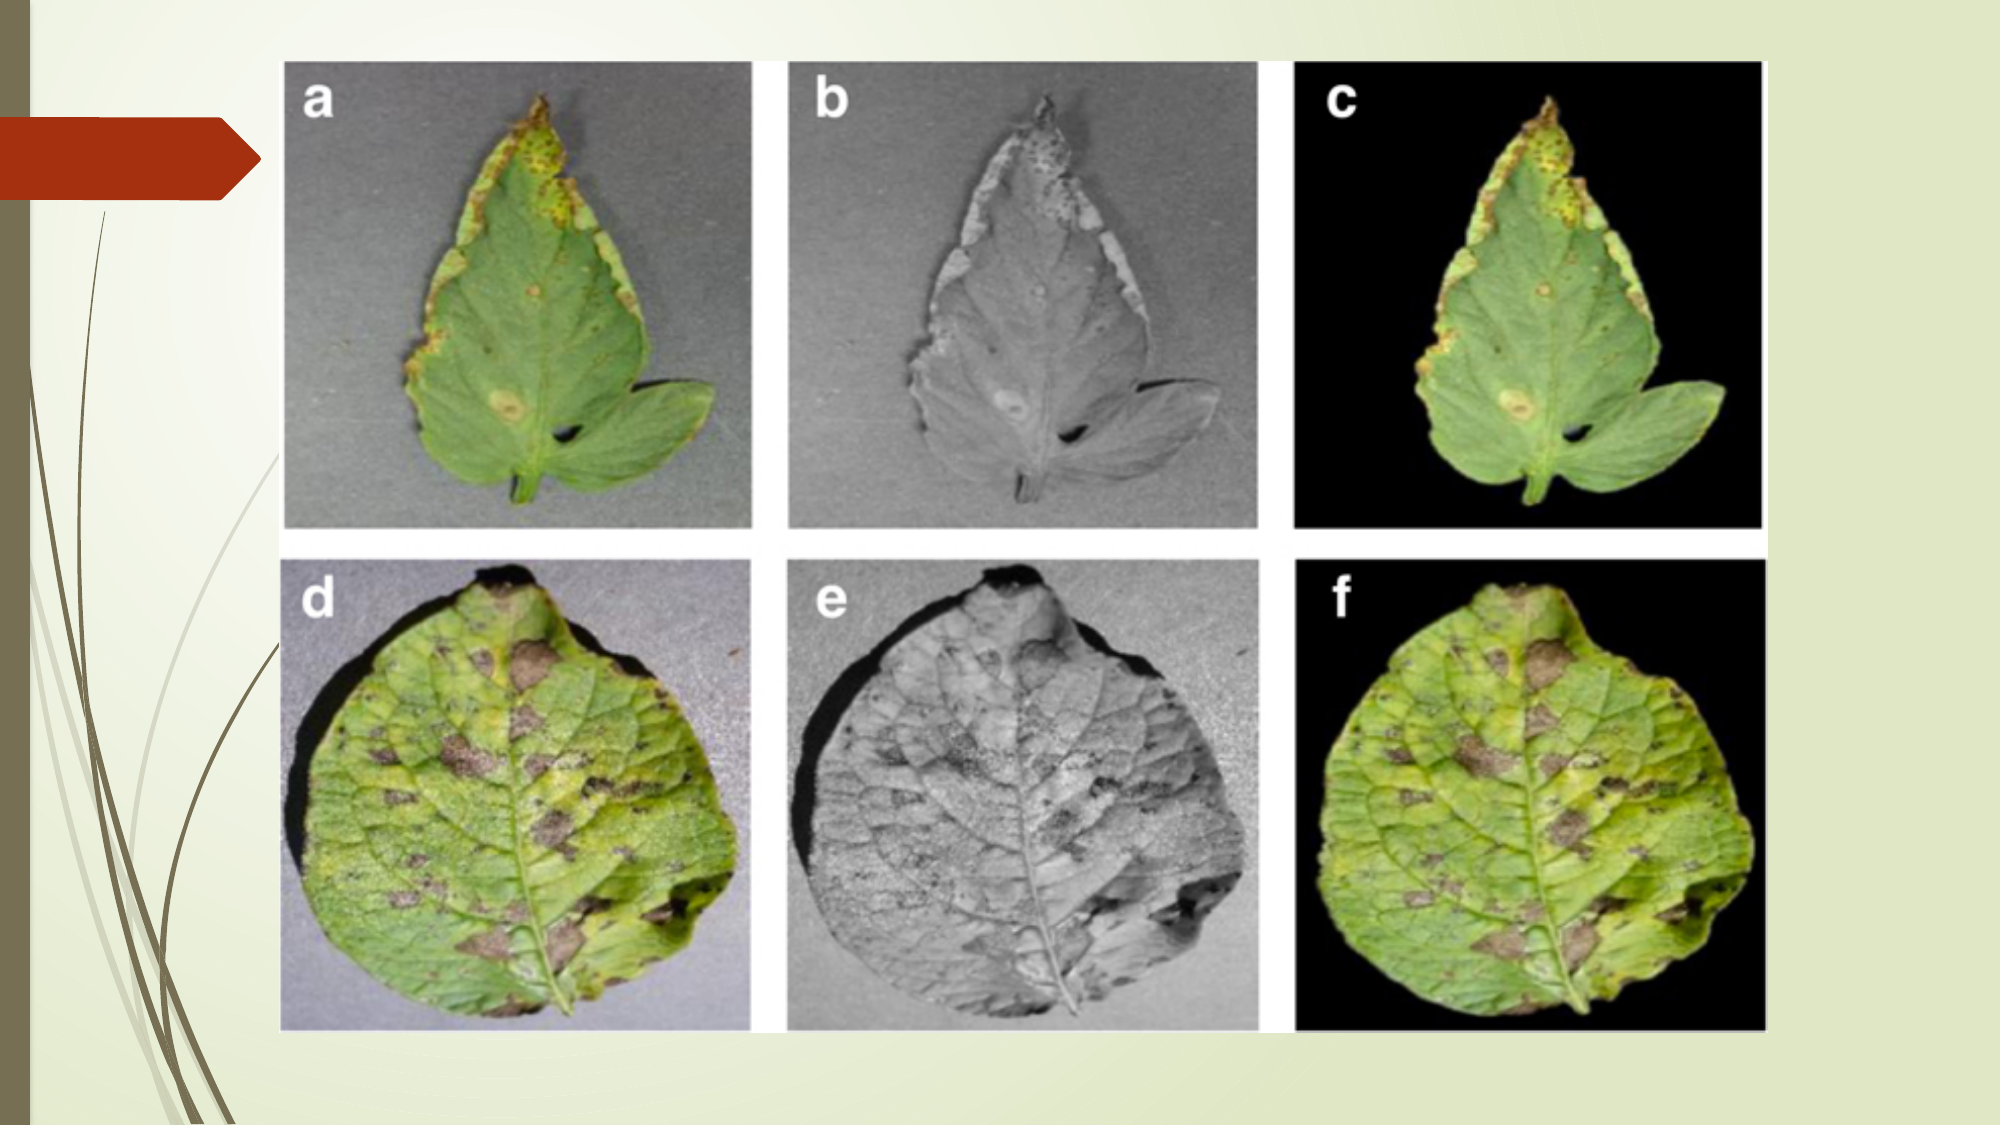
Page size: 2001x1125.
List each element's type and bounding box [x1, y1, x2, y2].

picture [278, 61, 1768, 1034]
